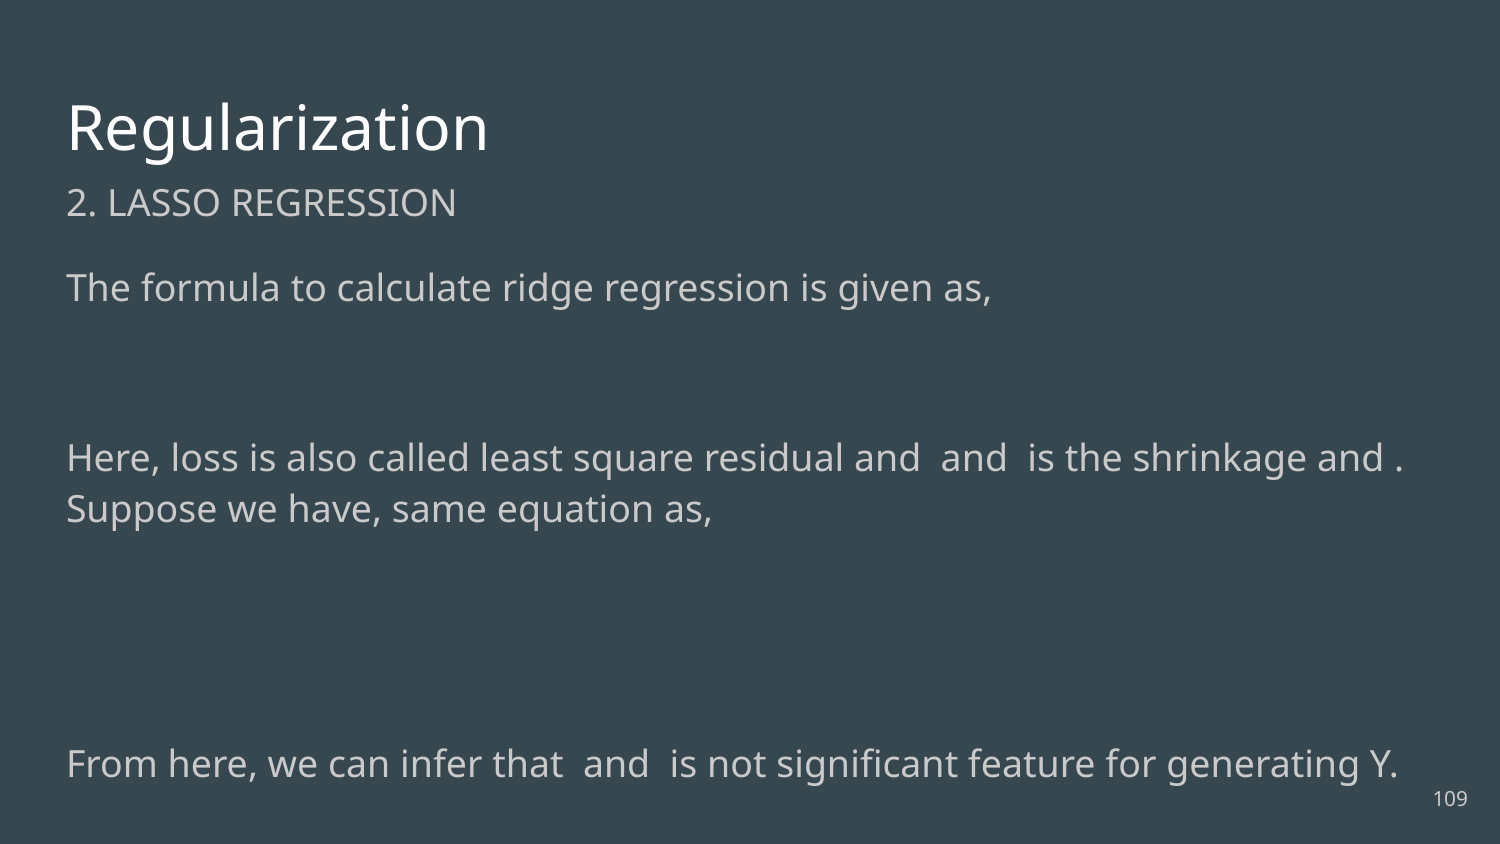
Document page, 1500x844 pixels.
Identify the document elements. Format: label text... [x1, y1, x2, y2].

slide_number 109 [1392, 767, 1483, 833]
title Regularization [51, 72, 1449, 167]
